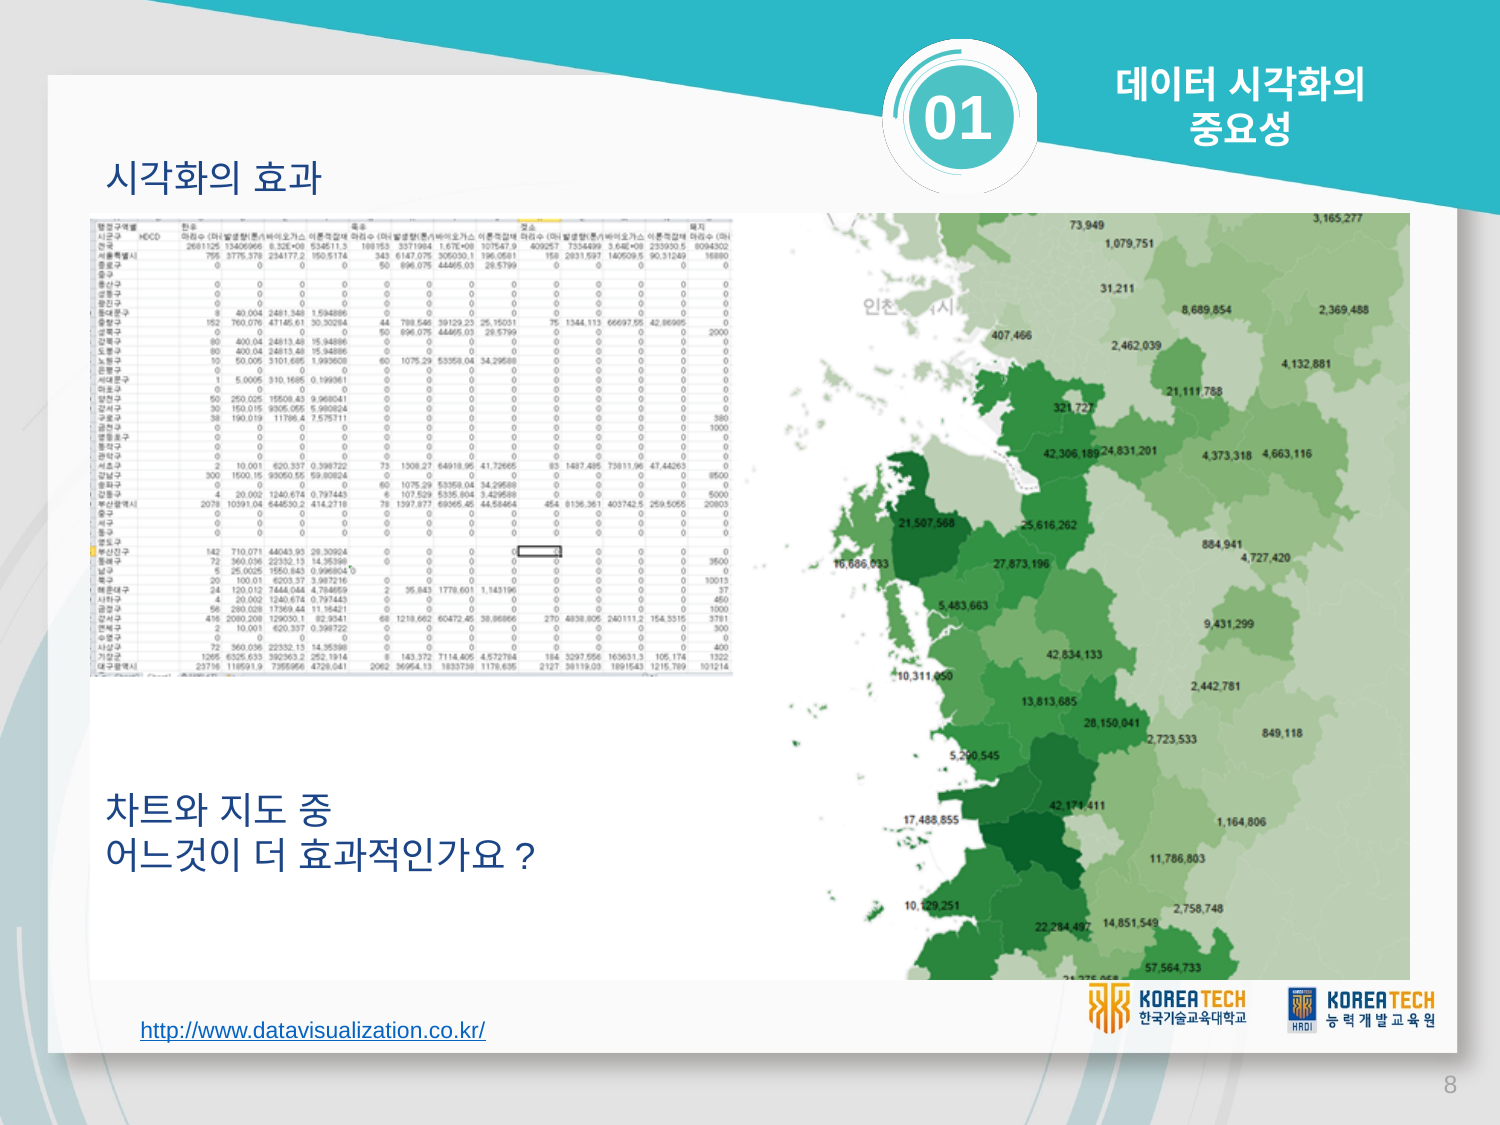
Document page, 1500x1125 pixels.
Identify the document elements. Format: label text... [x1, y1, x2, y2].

text_box http://www.datavisualization.co.kr/ [125, 1000, 1024, 1042]
text_box 데이터 시각화의 중요성 [1047, 53, 1435, 161]
text_box 시각화의 효과 [90, 139, 1037, 204]
slide_number 8 [1225, 1053, 1473, 1114]
picture [0, 0, 1500, 1125]
